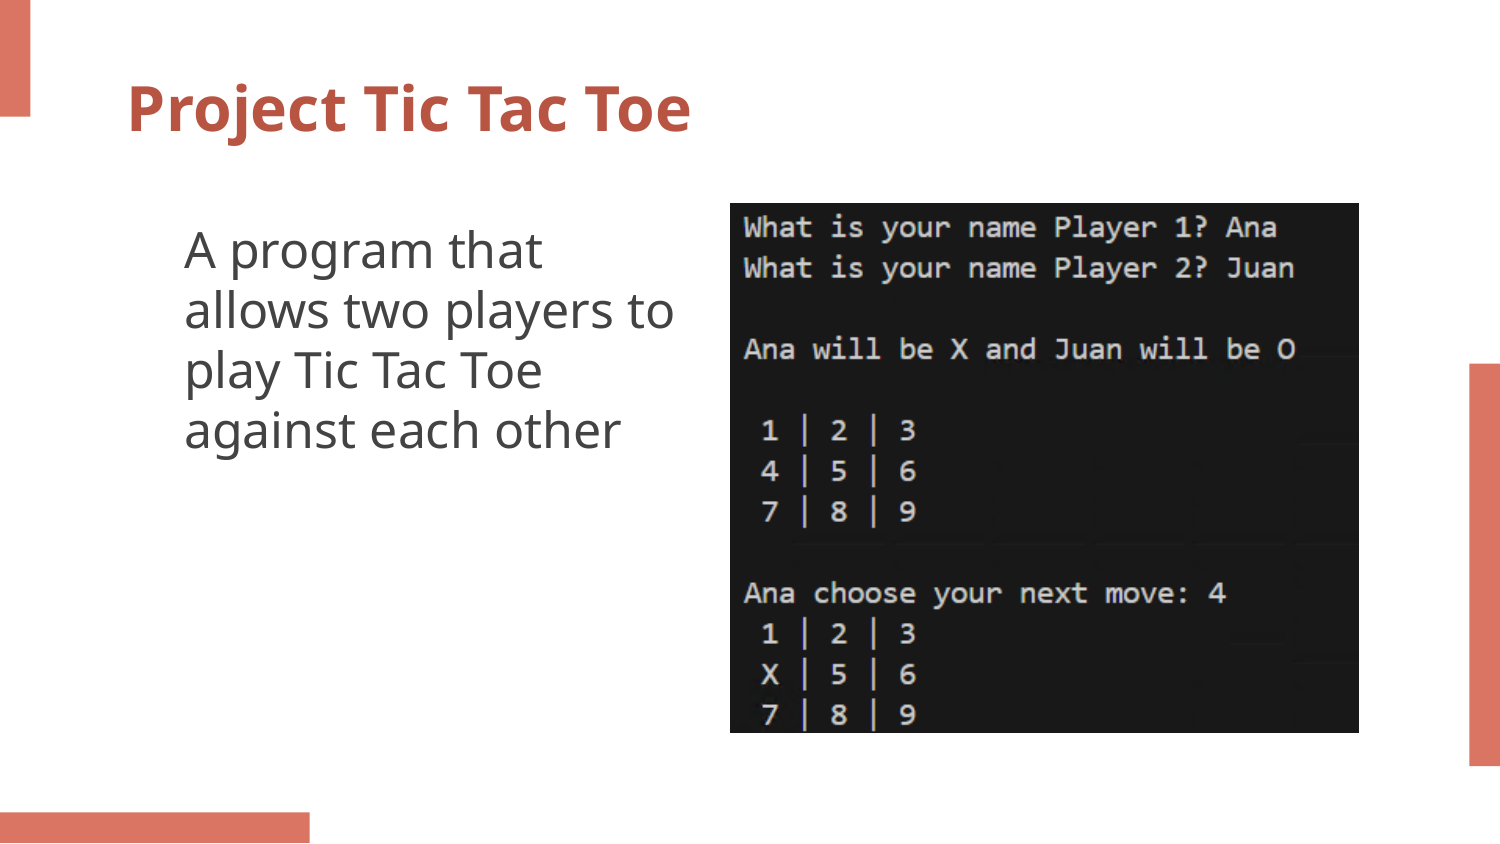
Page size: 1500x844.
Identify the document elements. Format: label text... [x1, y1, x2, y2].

list Project Tic Tac Toe [111, 65, 1006, 149]
picture [730, 203, 1359, 734]
subtitle A program that allows two players to play Tic Tac Toe against each other [169, 203, 706, 595]
